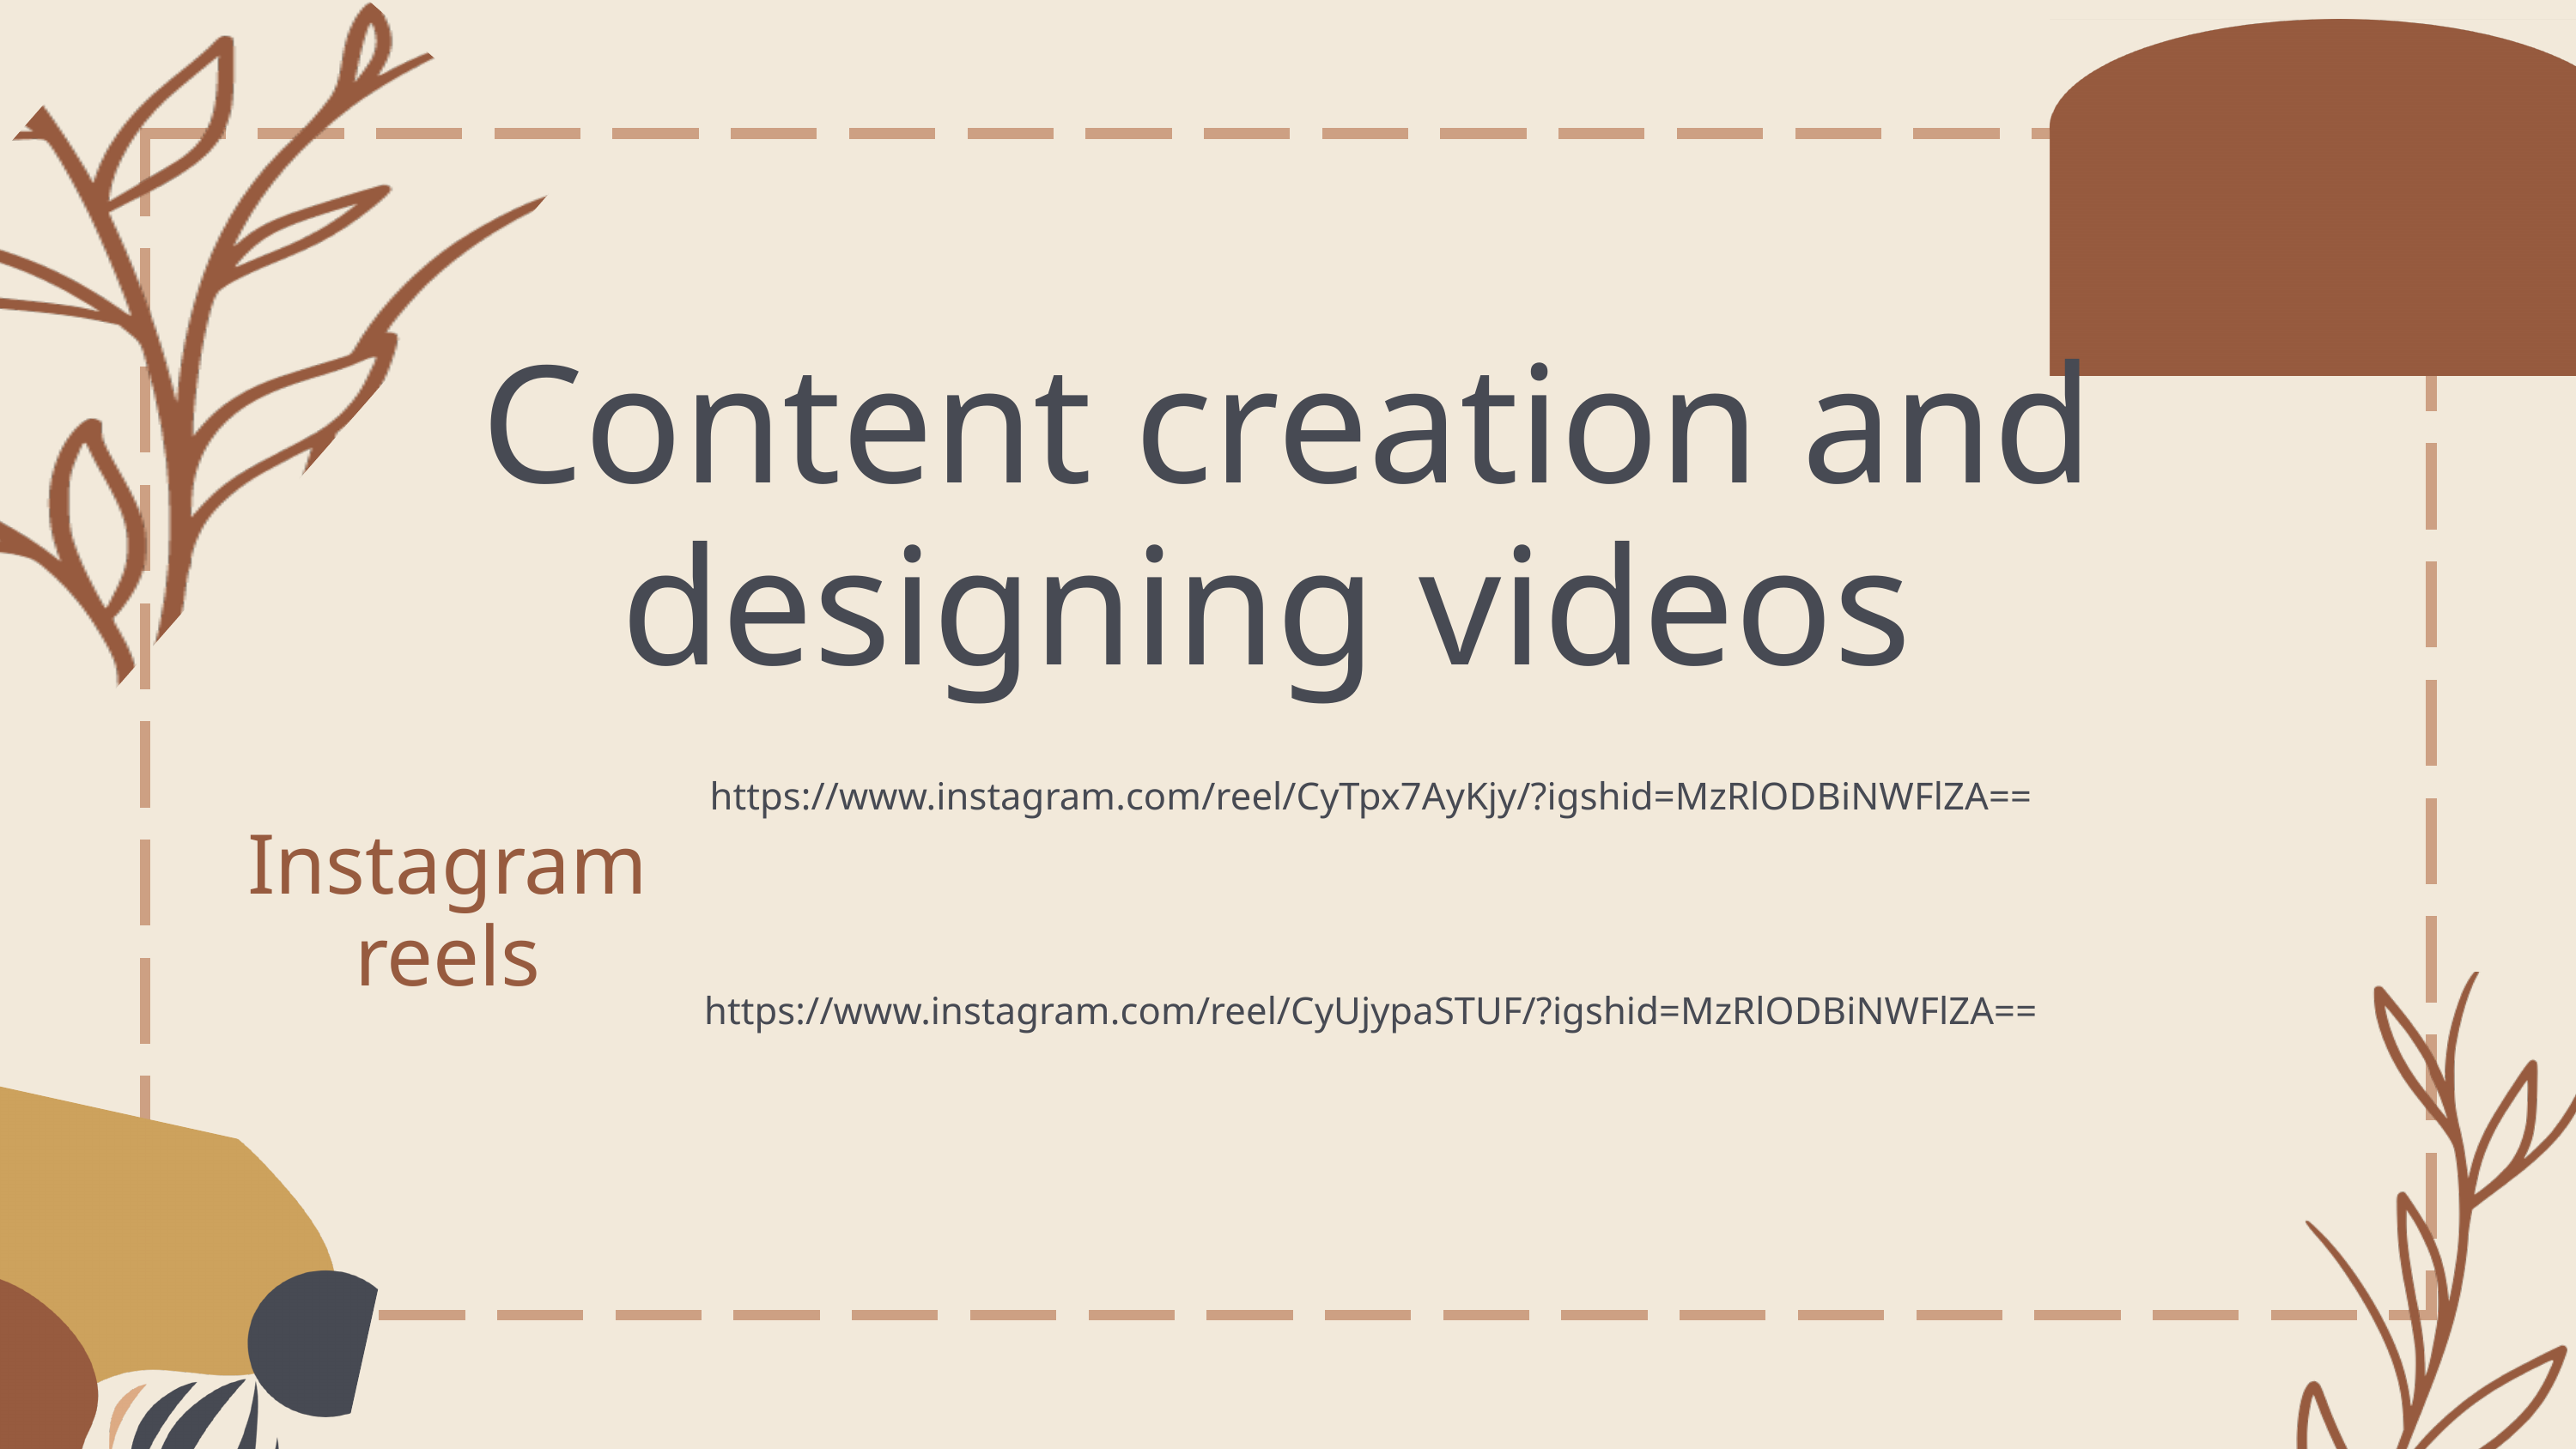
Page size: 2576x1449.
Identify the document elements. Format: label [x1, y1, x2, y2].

text_box [0, 0, 518, 760]
text_box [144, 133, 2432, 1316]
text_box [2049, 19, 2576, 376]
text_box [0, 1086, 371, 1449]
text_box [2276, 969, 2576, 1449]
